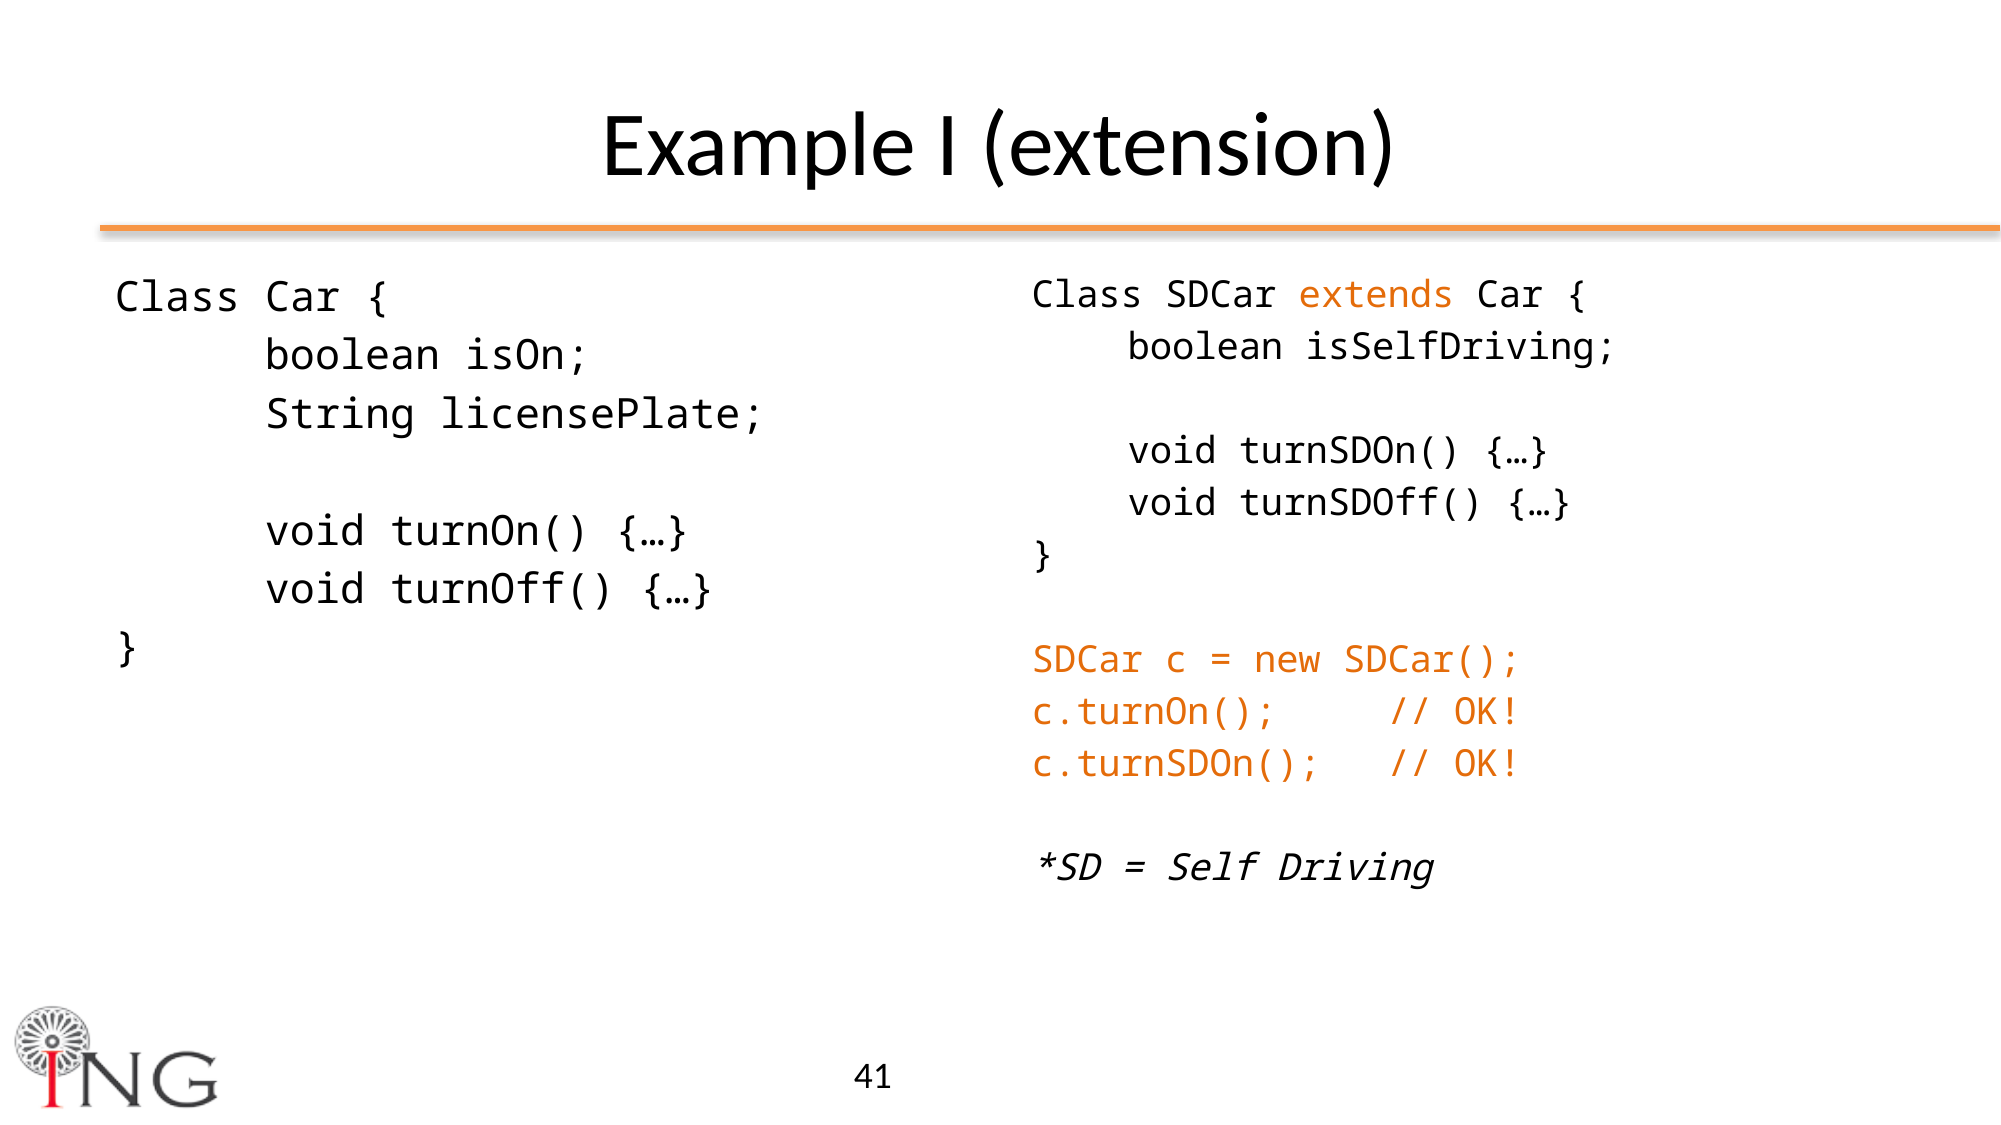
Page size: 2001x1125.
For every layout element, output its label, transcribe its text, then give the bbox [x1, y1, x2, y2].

picture [0, 987, 244, 1125]
slide_number 41 [839, 1043, 1900, 1104]
title Example I (extension) [99, 45, 1900, 233]
list Class Car { boolean isOn; String licensePlate; void turnOn() {…} void turnOff() {…} } [99, 262, 984, 1005]
list Class SDCar extends Car { boolean isSelfDriving; void turnSDOn() {…} void turnSDOff() {…} } SDCar c = new SDCar(); c.turnOn(); // OK! c.turnSDOn(); // OK! *SD = Self Driving [1016, 262, 1900, 1005]
